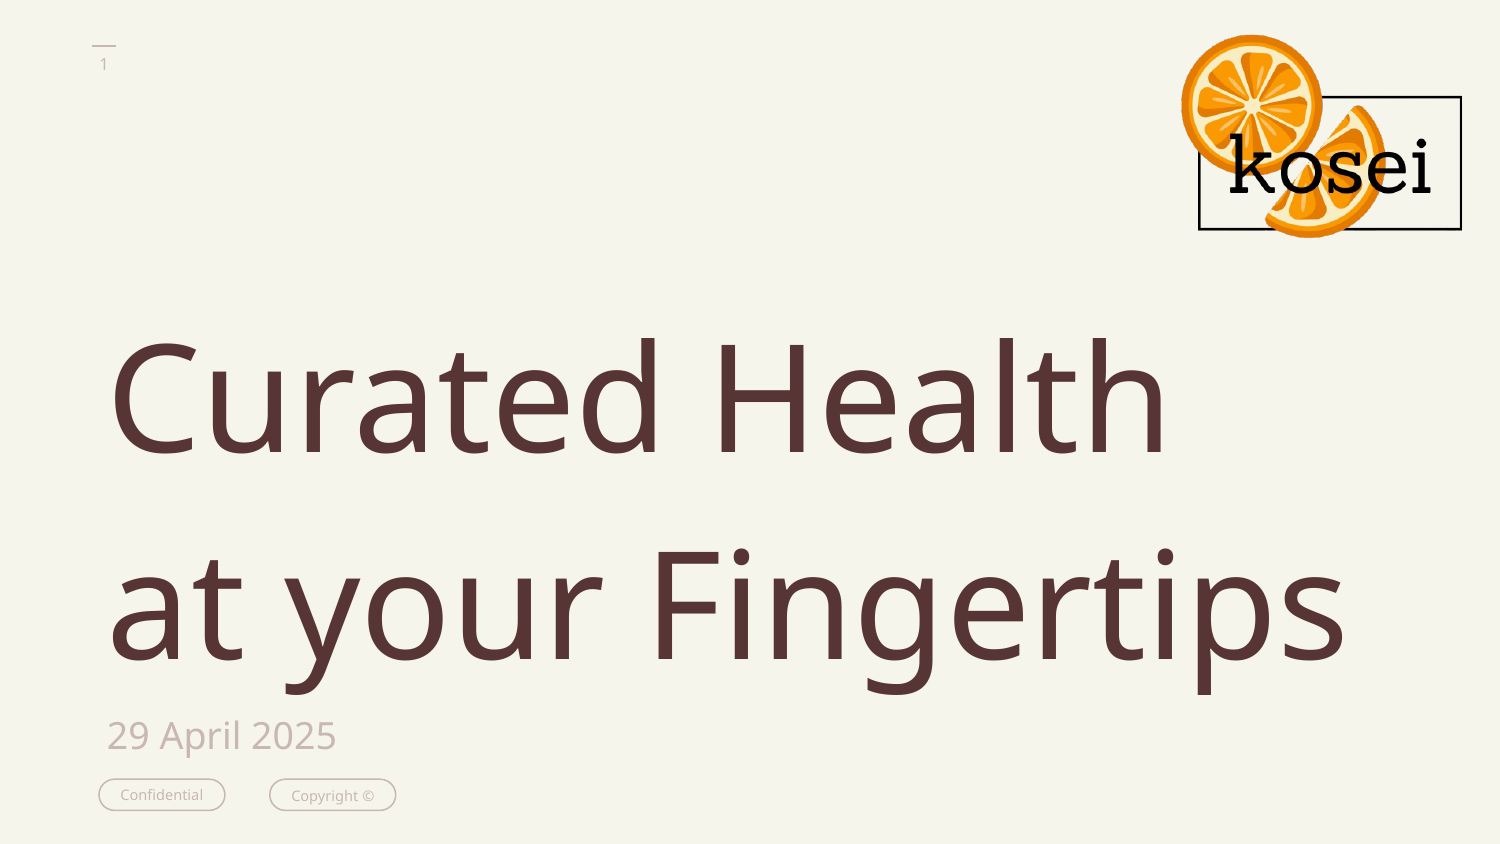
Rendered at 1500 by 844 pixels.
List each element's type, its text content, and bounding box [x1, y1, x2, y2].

title 29 April 2025 [91, 696, 755, 821]
title Curated Health at your Fingertips [91, 274, 1427, 691]
picture [1176, 32, 1466, 238]
